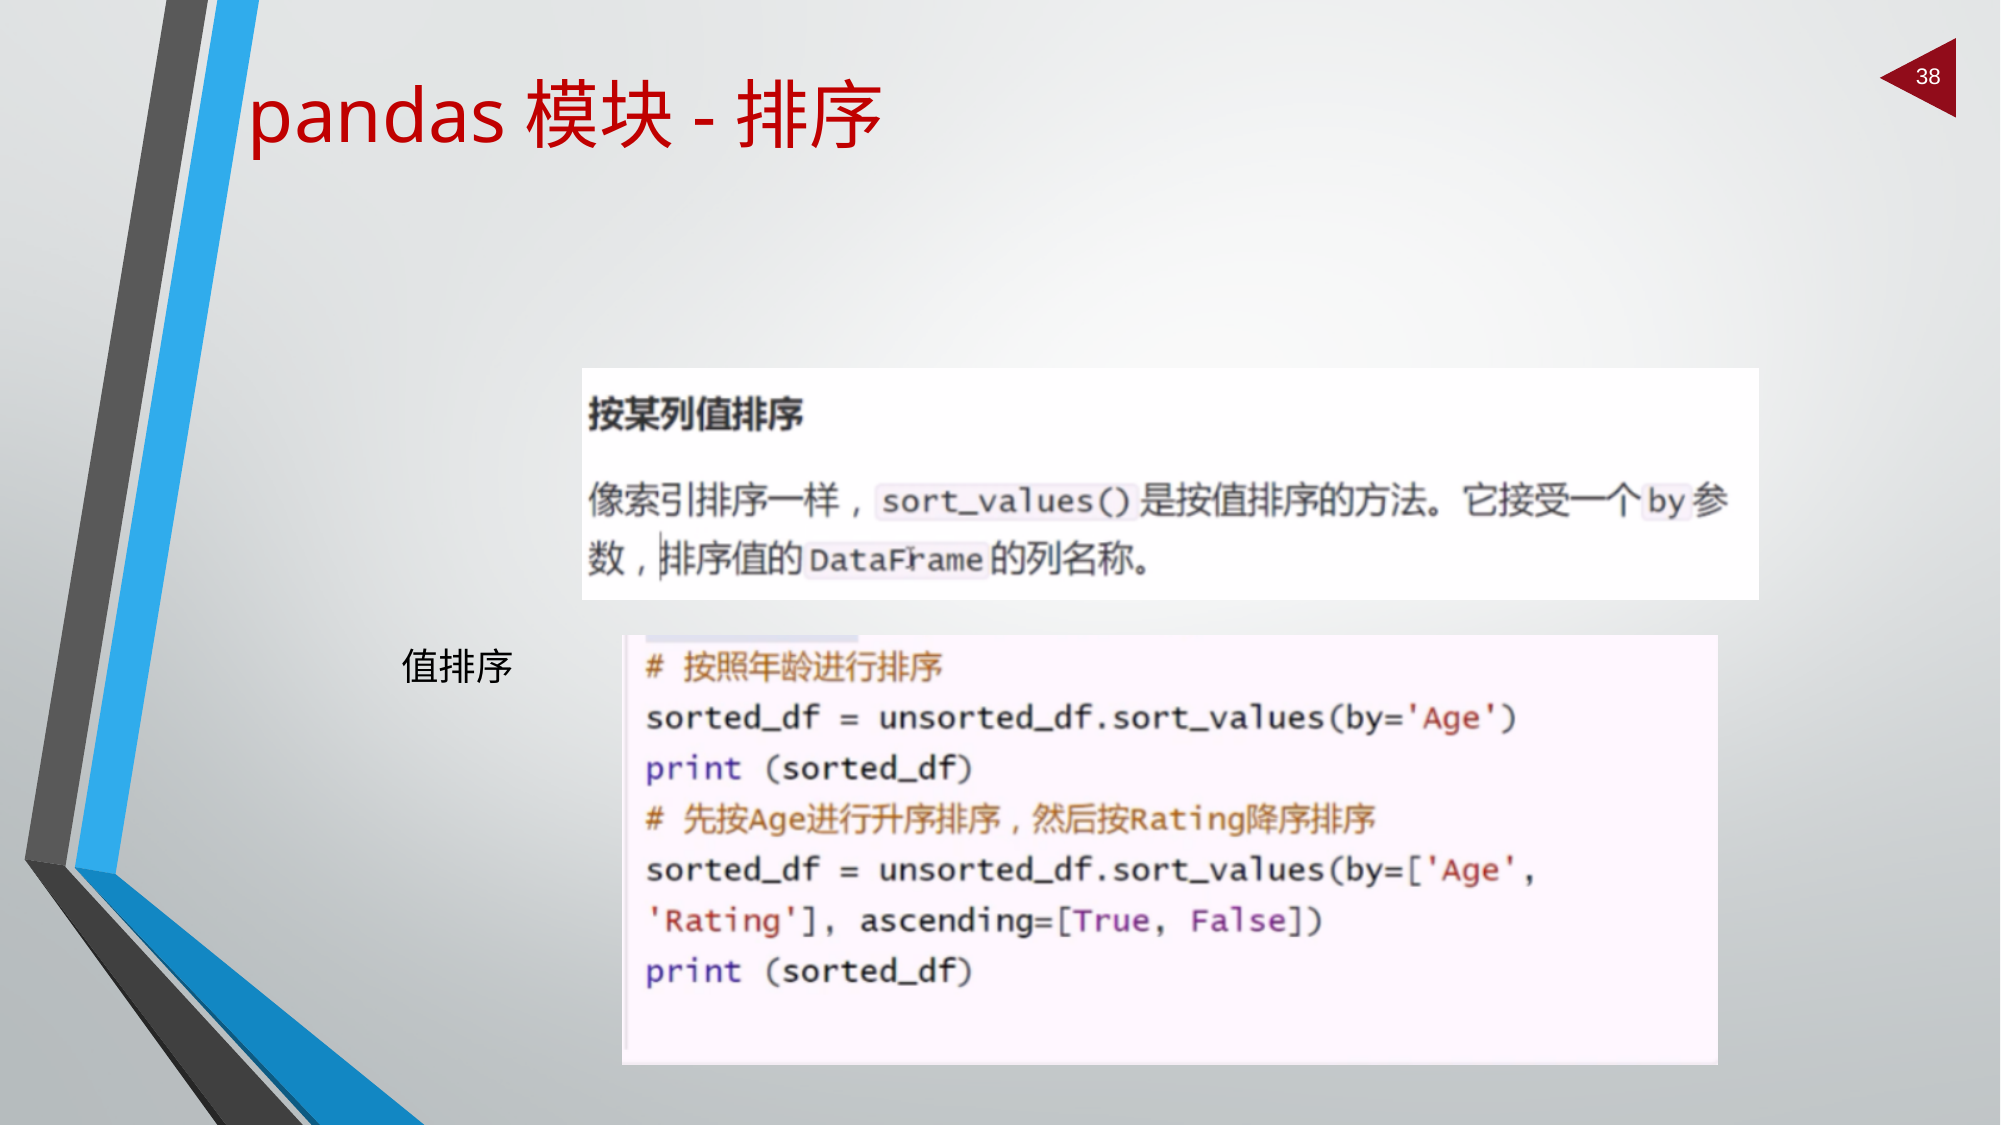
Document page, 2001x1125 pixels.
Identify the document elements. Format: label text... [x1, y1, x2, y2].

text_box pandas模块-排序 [233, 60, 1502, 203]
picture [622, 635, 1719, 1065]
list 值排序 [386, 275, 1704, 1057]
picture [581, 367, 1759, 600]
